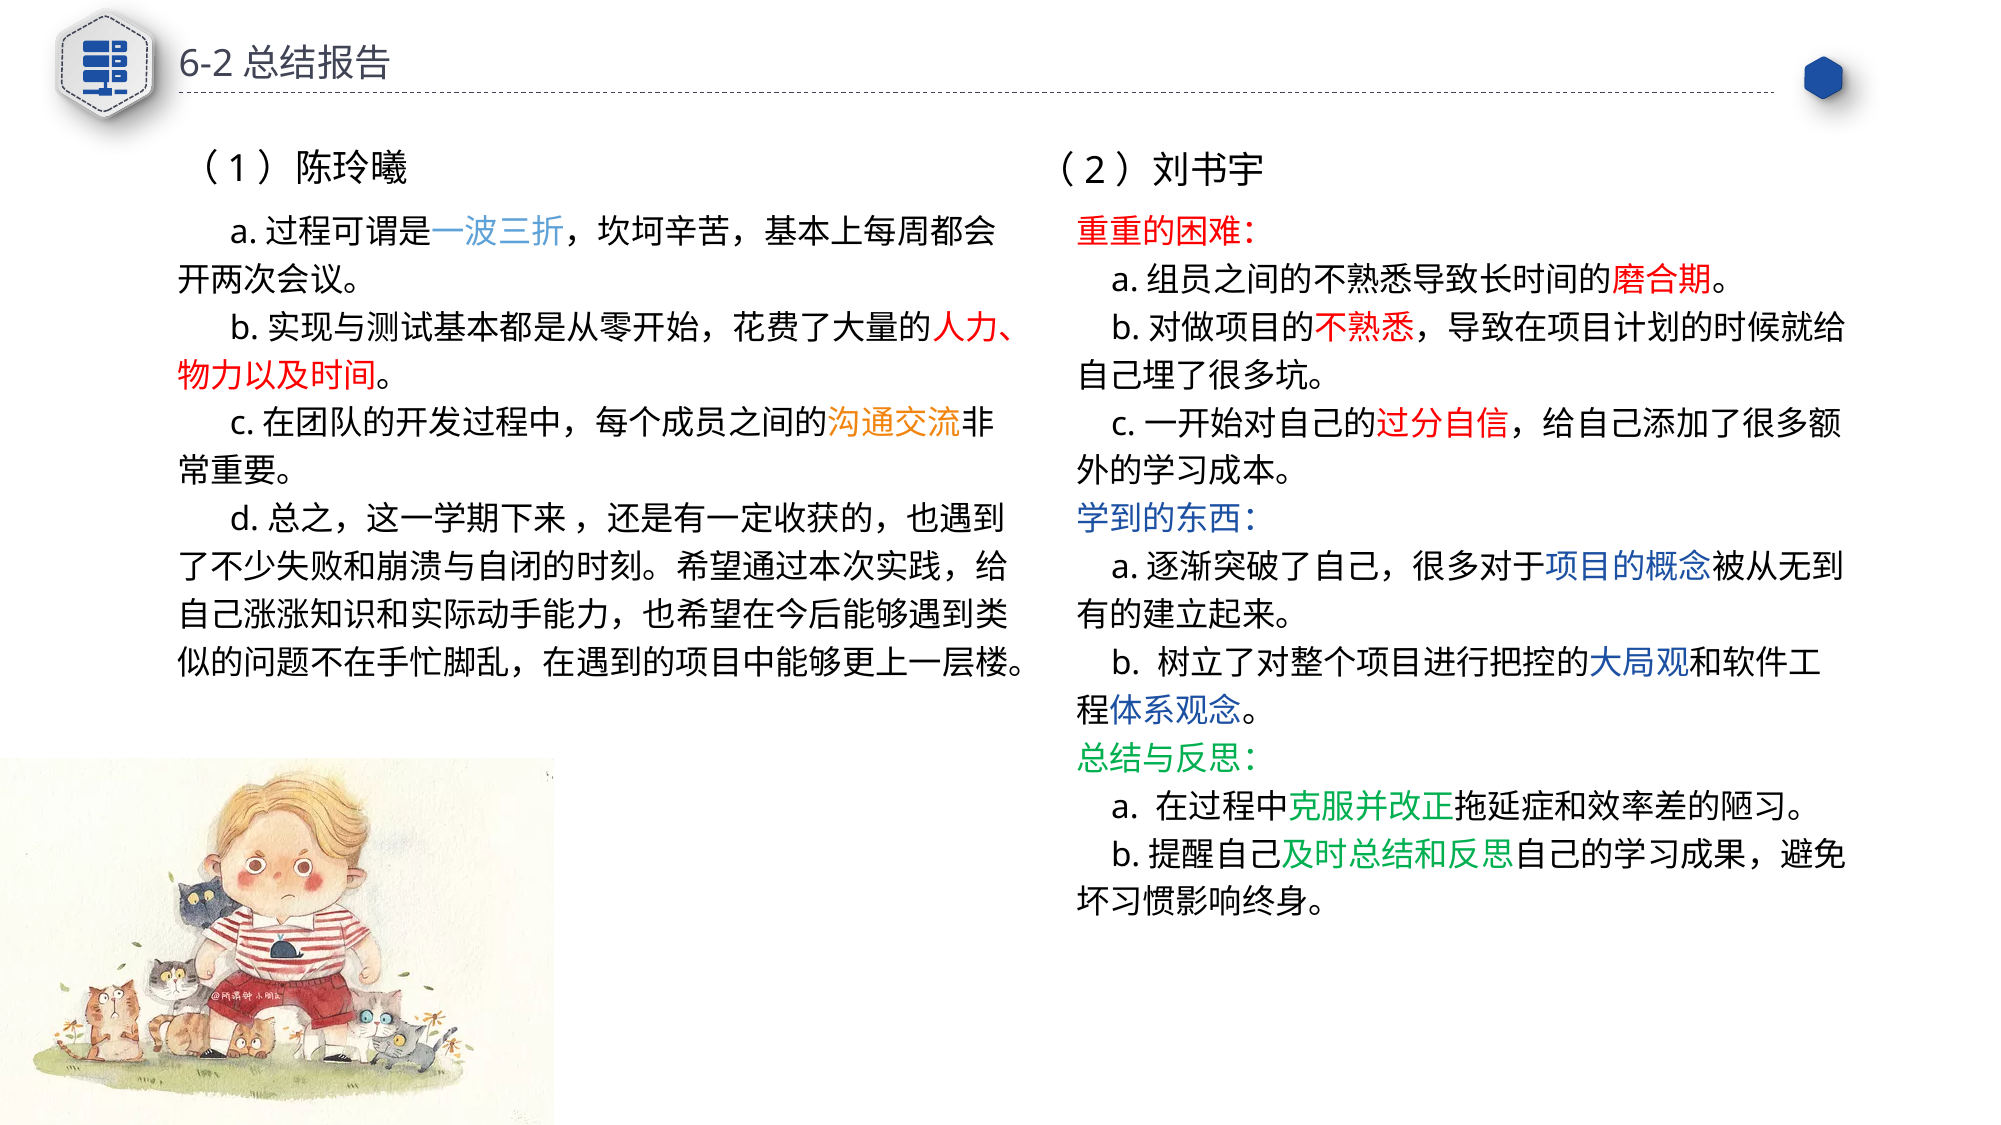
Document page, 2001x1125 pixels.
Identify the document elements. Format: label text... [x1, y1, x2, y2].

text_box （1）陈玲曦 [166, 136, 475, 197]
text_box （2）刘书宇 [1023, 138, 1332, 198]
picture [0, 758, 554, 1125]
text_box a.过程可谓是一波三折，坎坷辛苦，基本上每周都会开两次会议。 b.实现与测试基本都是从零开始，花费了大量的人力、物力以及时间。 c.在团队的开发过程中，每个成员之间的沟通交流非常重要。 d.总之，这一学期下来 ，还是有一定收获的，也遇到了不少失败和崩溃与自闭的时刻。希望通过本次实践，给自己涨涨知识和实际动手能力，也希望在今后能够遇到类似的问题不在手忙脚乱，在遇到的项目中能够更上一层楼。 [177, 202, 1027, 730]
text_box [49, 14, 160, 114]
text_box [1802, 58, 1845, 97]
text_box 重重的困难： a.组员之间的不熟悉导致长时间的磨合期。 b.对做项目的不熟悉，导致在项目计划的时候就给自己埋了很多坑。 c.一开始对自己的过分自信，给自己添加了很多额外的学习成本。 学到的东西： a.逐渐突破了自己，很多对于项目的概念被从无到有的建立起来。 b. 树立了对整个项目进行把控的大局观和软件工程体系观念。 总结与反思： a. 在过程中克服并改正拖延症和效率差的陋习。 b.提醒自己及时总结和反思自己的学习成果，避免坏习惯影响终身。 [1076, 202, 1851, 944]
text_box 6-2总结报告 [167, 33, 475, 90]
